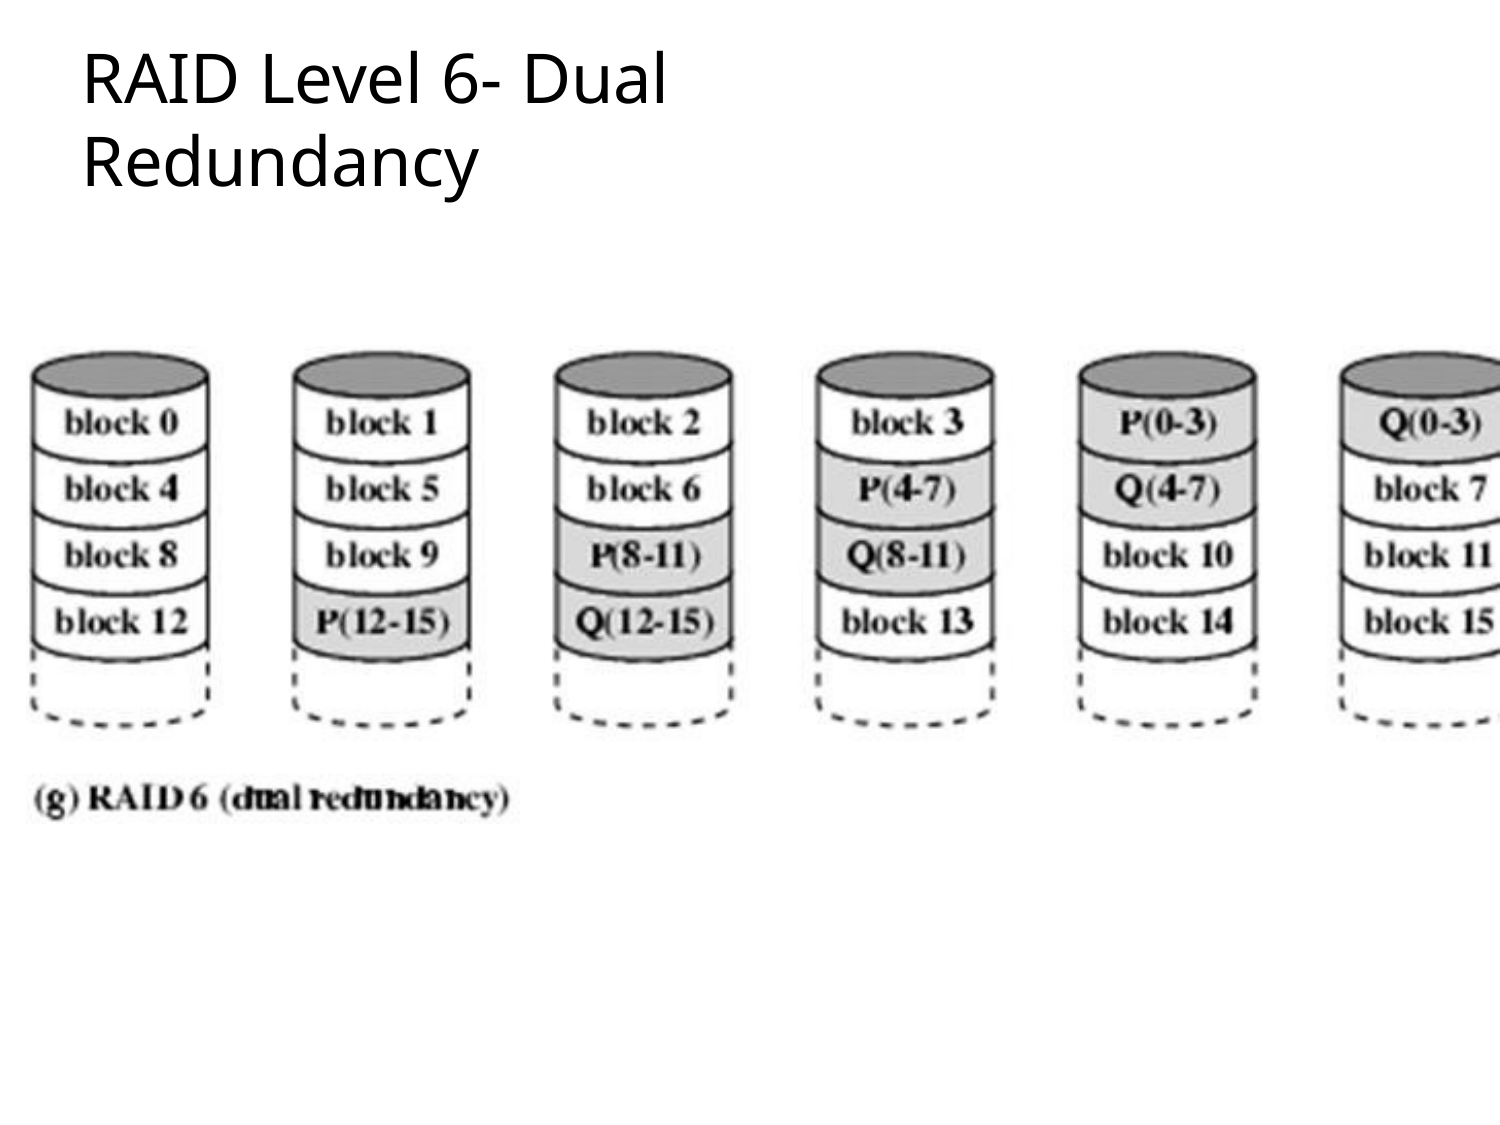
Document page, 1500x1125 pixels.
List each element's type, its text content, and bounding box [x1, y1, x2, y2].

title RAID Level 6- Dual Redundancy [79, 21, 1084, 212]
picture [26, 345, 1500, 824]
